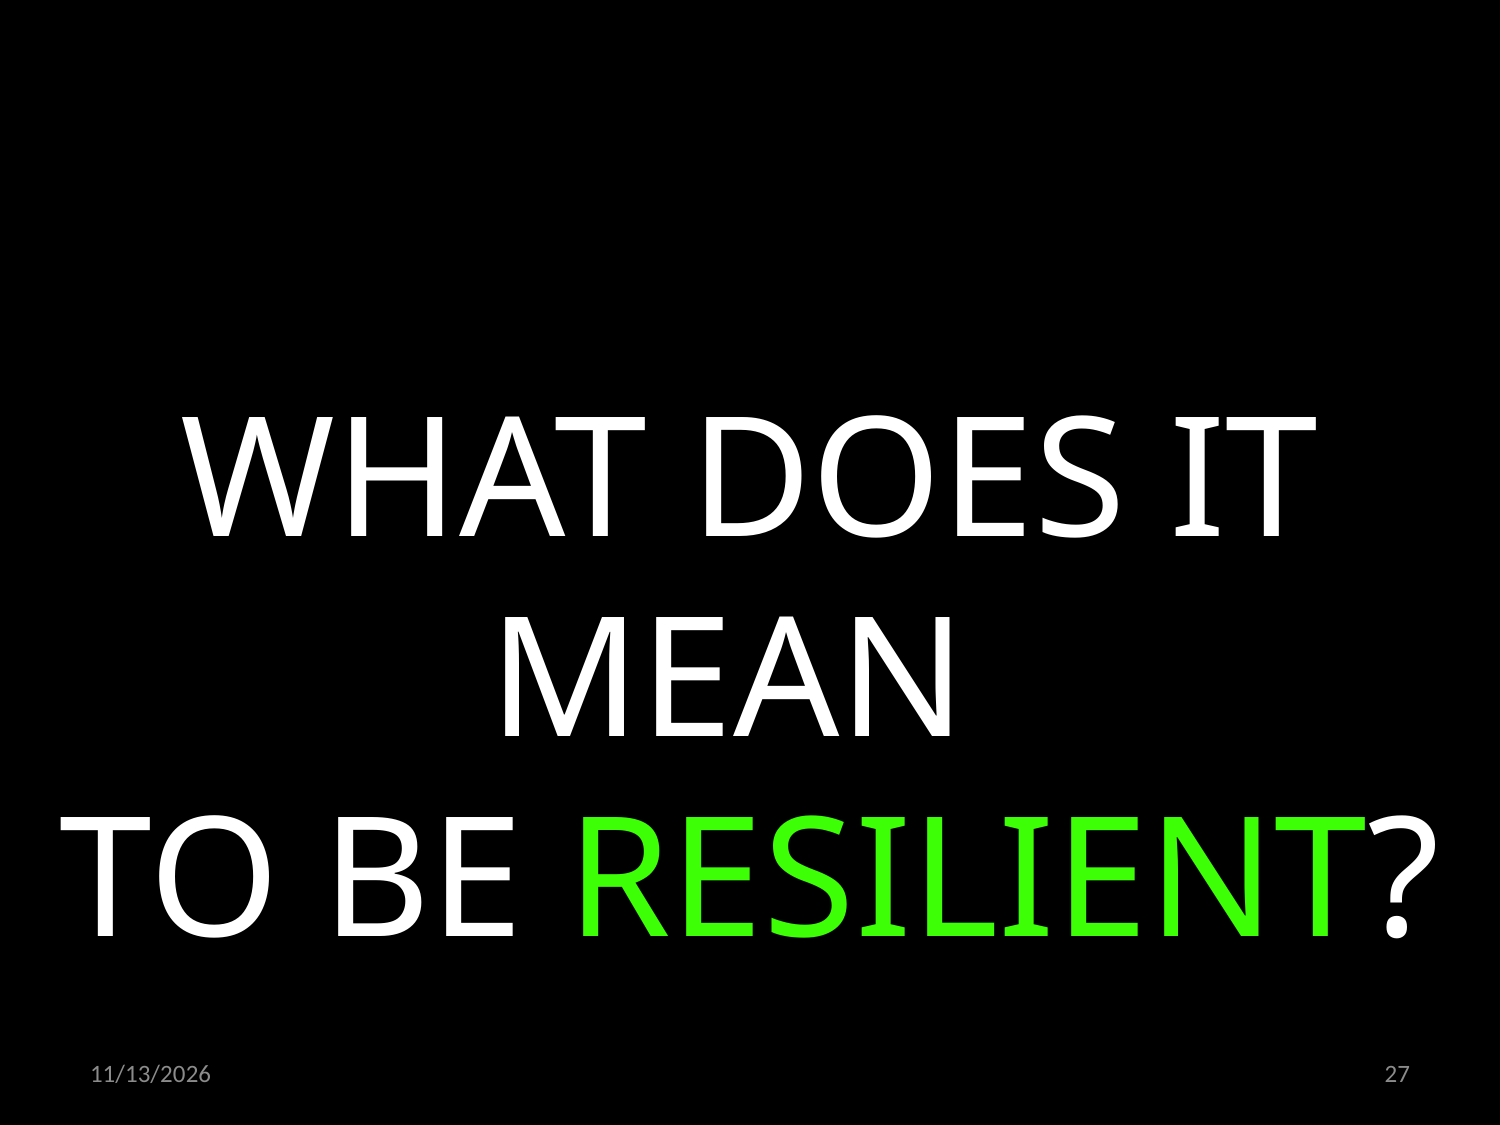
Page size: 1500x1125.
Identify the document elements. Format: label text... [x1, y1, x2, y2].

text_box WHAT DOES IT MEAN TO BE RESILIENT? [0, 361, 1500, 464]
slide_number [75, 1042, 425, 1103]
slide_number 27 [1074, 1042, 1425, 1103]
